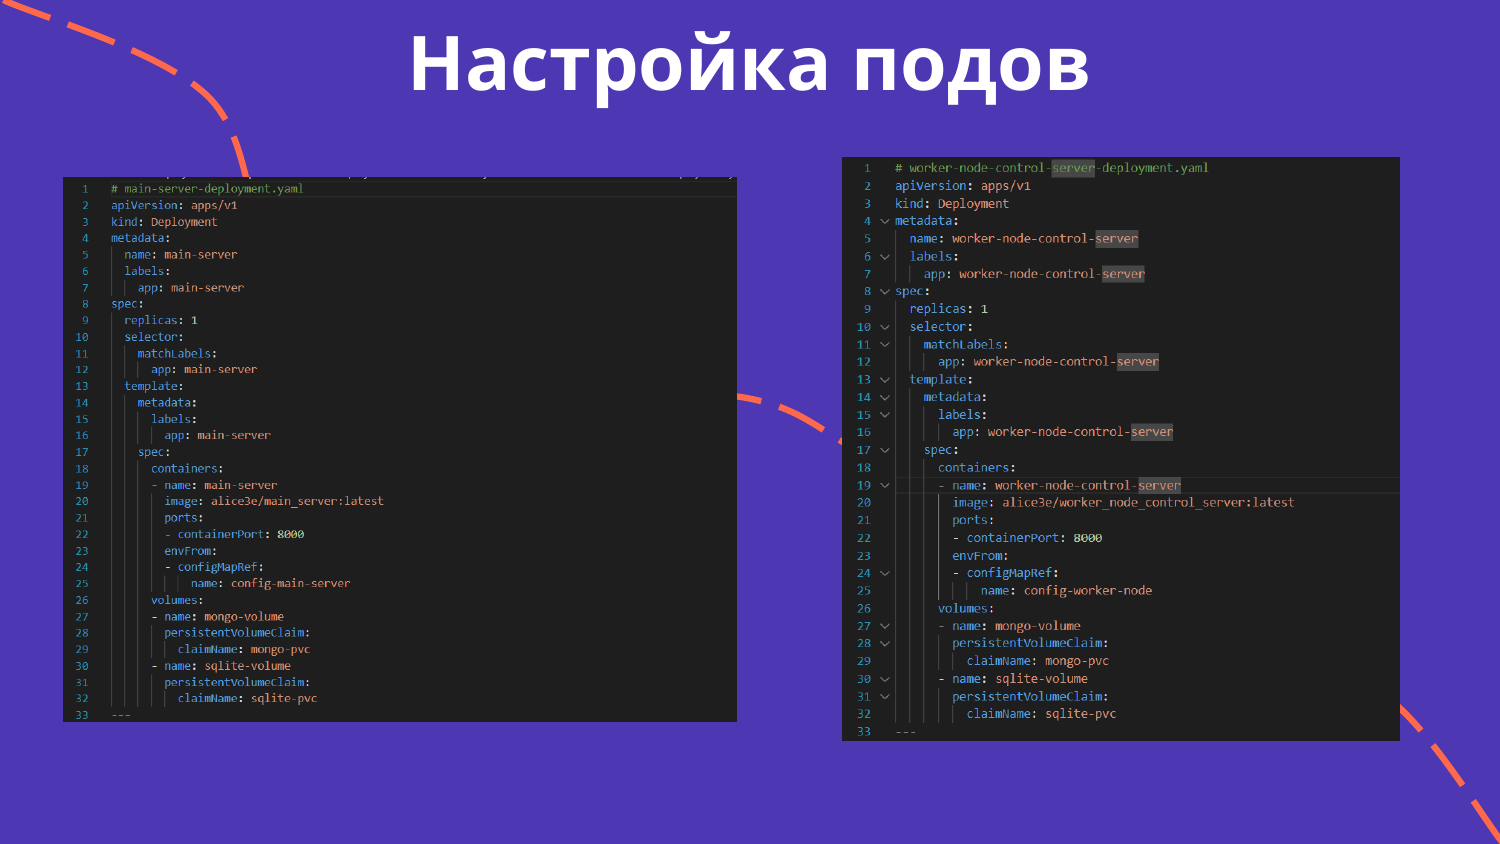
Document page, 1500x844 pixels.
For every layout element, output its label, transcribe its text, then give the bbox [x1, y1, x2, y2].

picture [842, 157, 1400, 742]
picture [63, 177, 737, 722]
text_box [741, 397, 837, 470]
title Настройка подов [0, 0, 1500, 167]
text_box [1335, 713, 1500, 843]
text_box [243, 167, 317, 176]
